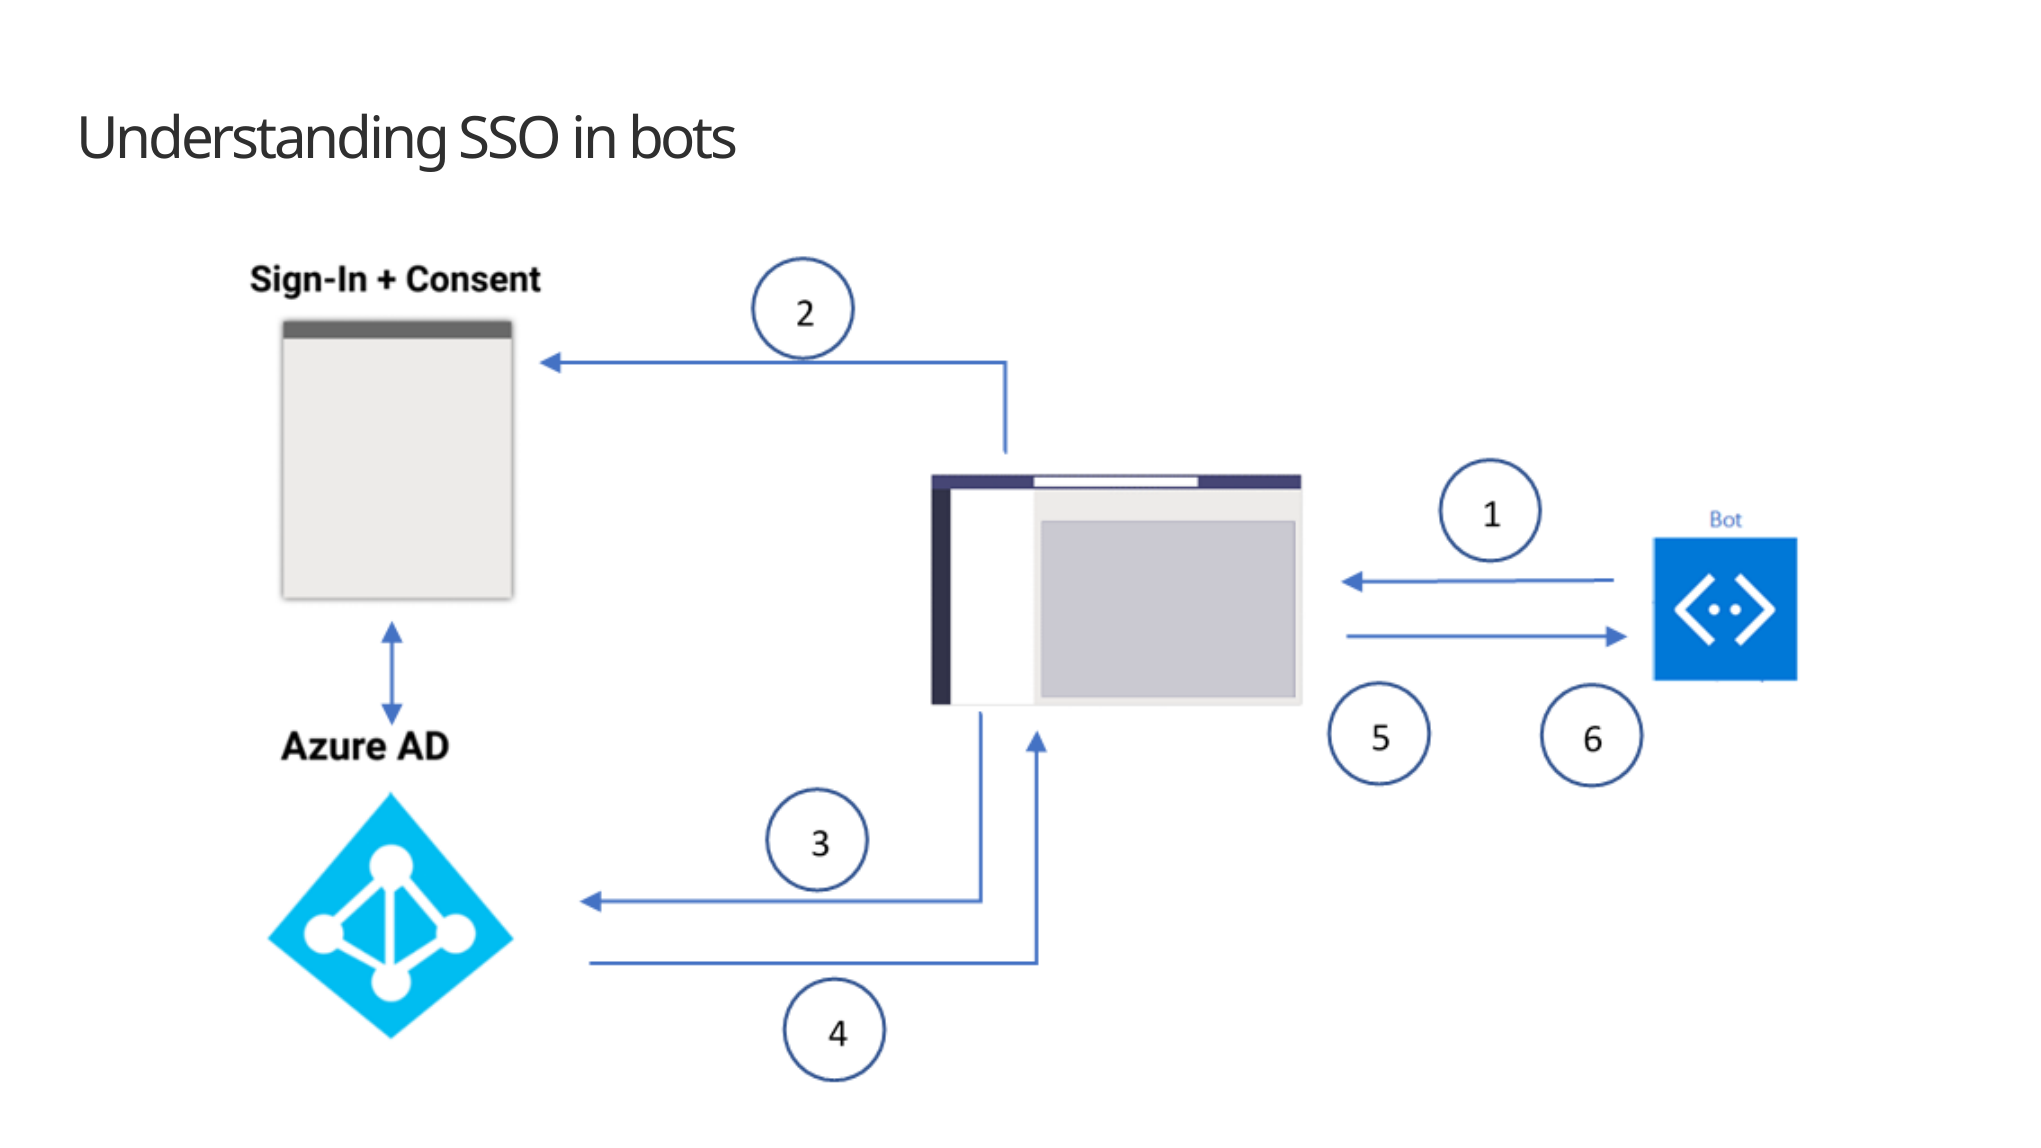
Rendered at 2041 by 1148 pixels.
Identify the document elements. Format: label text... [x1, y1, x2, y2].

title Understanding SSO in bots [76, 103, 1969, 172]
picture [235, 254, 1805, 1086]
